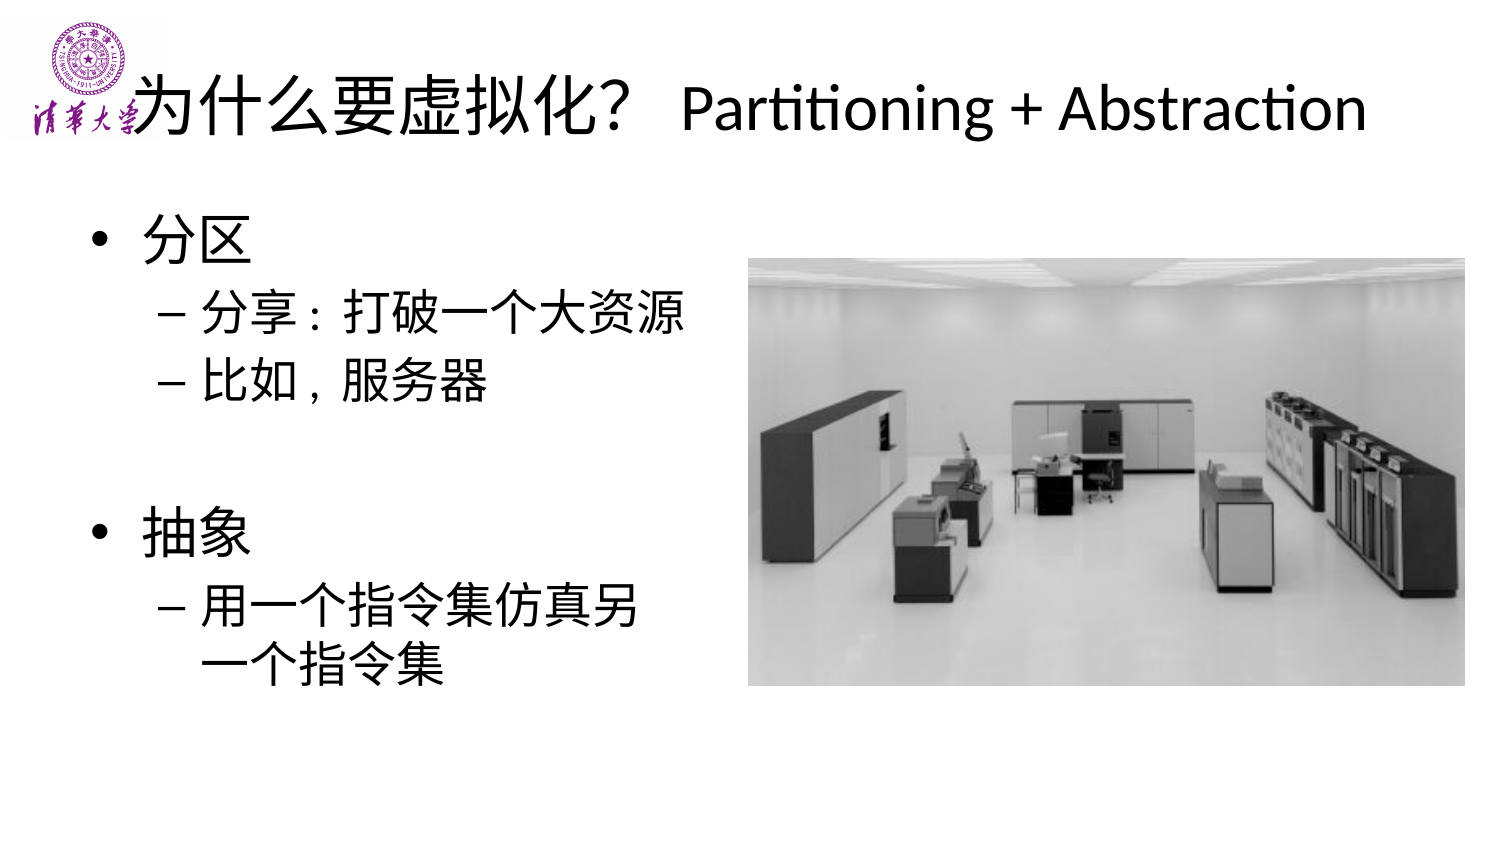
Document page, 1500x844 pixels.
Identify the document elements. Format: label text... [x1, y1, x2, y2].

list 分区 分享: 打破一个大资源 比如, 服务器 抽象 用一个指令集仿真另一个指令集 [75, 196, 701, 754]
title 为什么要虚拟化？Partitioning + Abstraction [75, 33, 1425, 175]
picture [0, 13, 169, 140]
picture [748, 258, 1466, 687]
